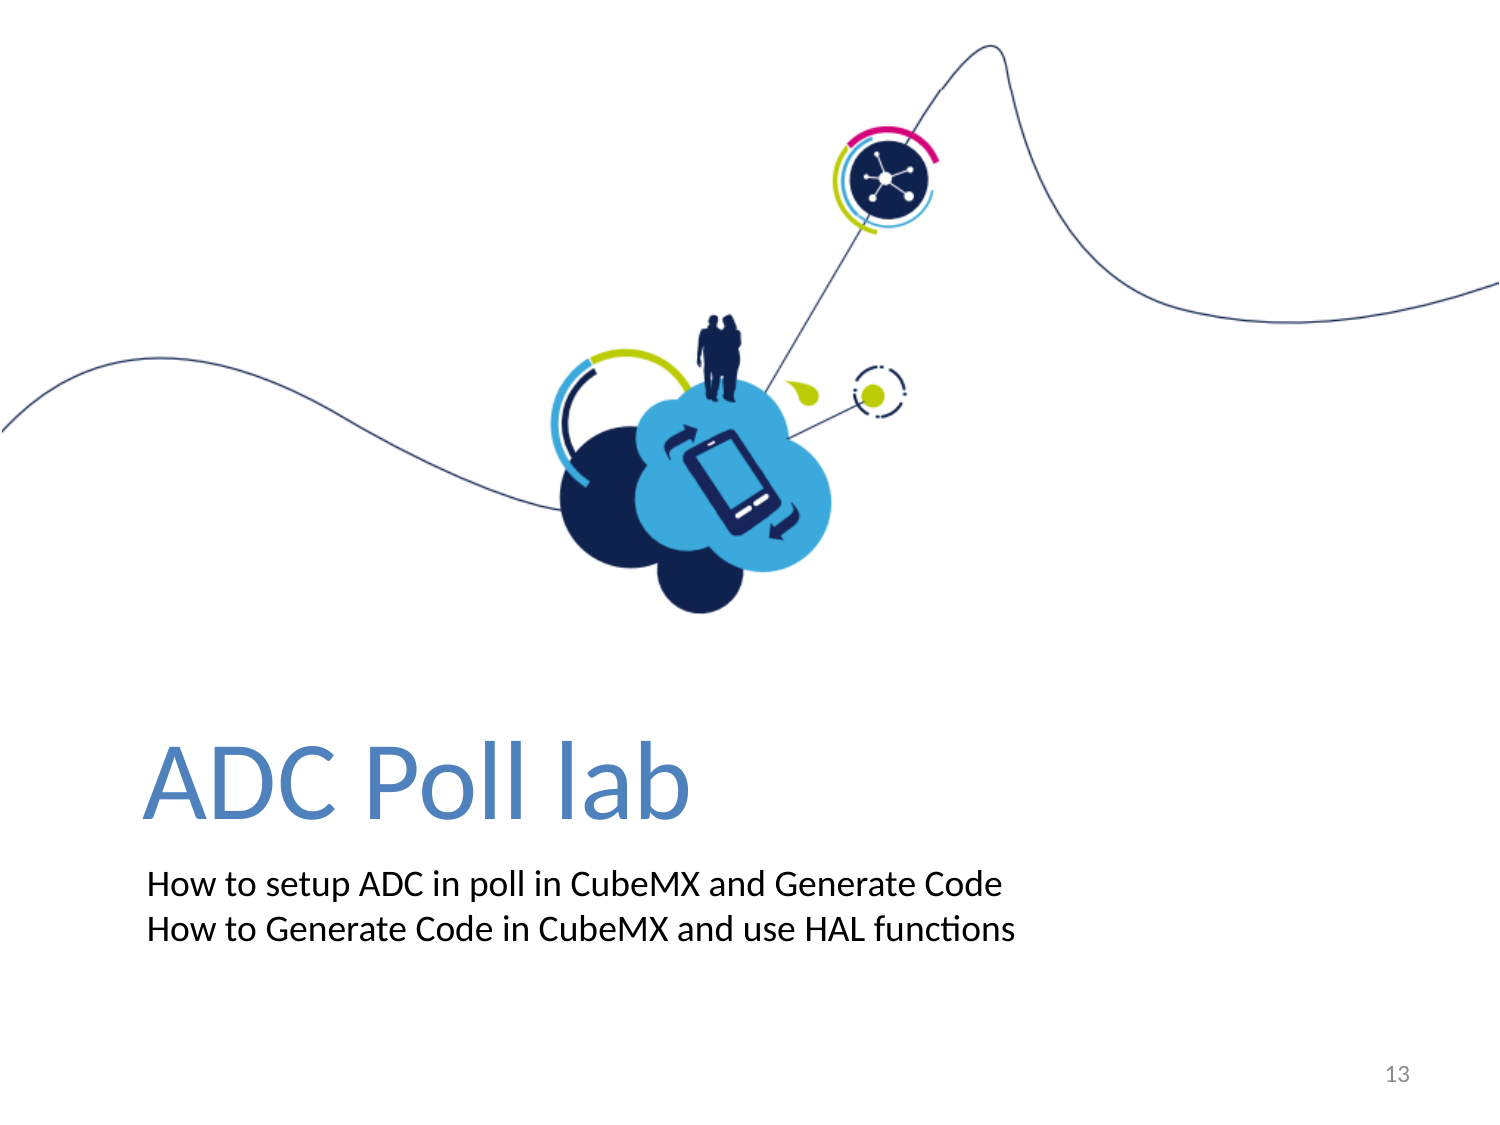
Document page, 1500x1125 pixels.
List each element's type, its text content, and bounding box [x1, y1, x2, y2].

text_box ADC Poll lab [128, 699, 709, 850]
text_box How to setup ADC in poll in CubeMX and Generate Code How to Generate Code in CubeMX and use HAL functions [132, 851, 1133, 957]
slide_number 13 [1074, 1042, 1425, 1103]
picture [2, 13, 1499, 652]
